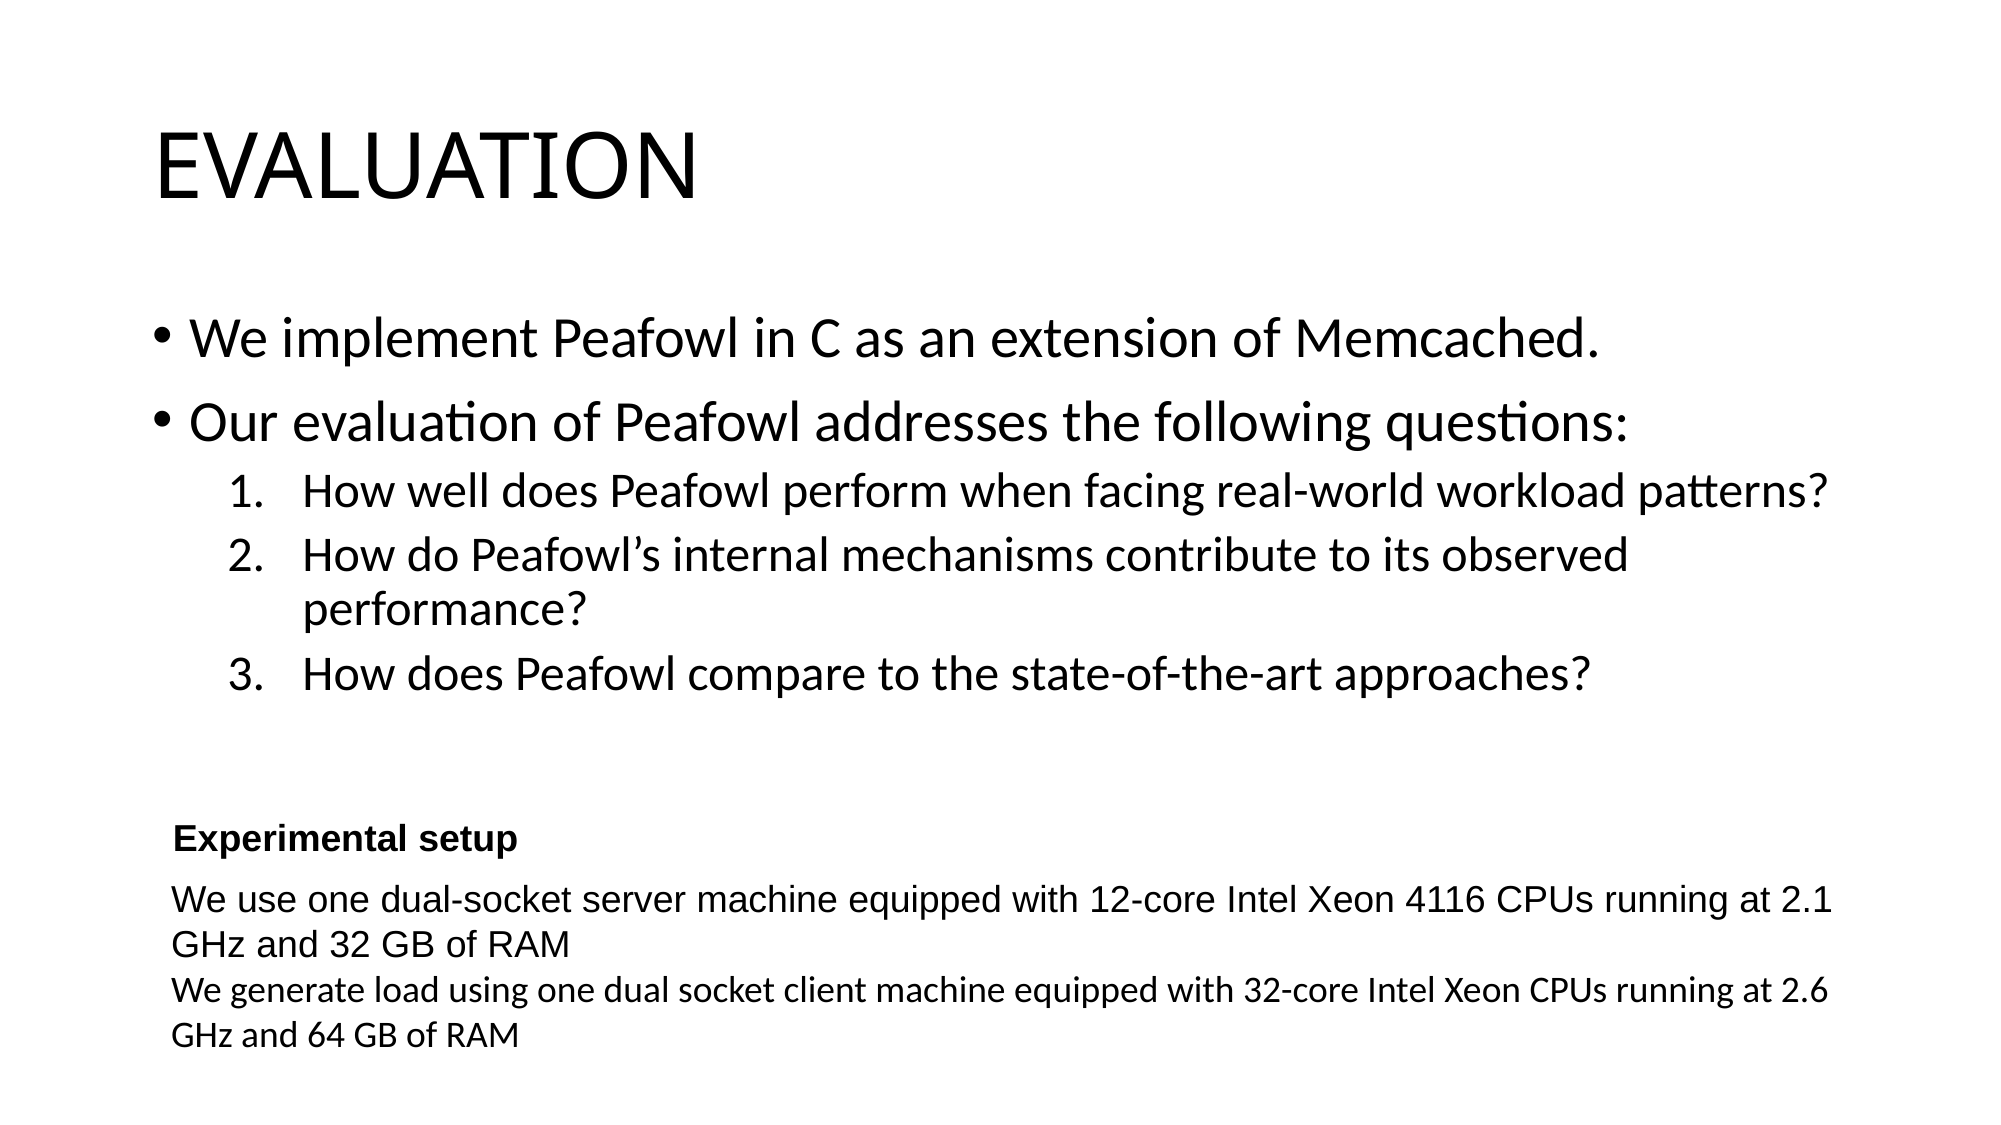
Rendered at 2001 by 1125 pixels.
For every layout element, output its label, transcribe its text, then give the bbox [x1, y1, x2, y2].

text_box We use one dual-socket server machine equipped with 12-core Intel Xeon 4116 CPUs running at 2.1 GHz and 32 GB of RAM We generate load using one dual socket client machine equipped with 32-core Intel Xeon CPUs running at 2.6 GHz and 64 GB of RAM [156, 867, 1882, 1062]
list We implement Peafowl in C as an extension of Memcached. Our evaluation of Peafowl addresses the following questions: How well does Peafowl perform when facing real-world workload patterns? How do Peafowl’s internal mechanisms contribute to its observed performance? How does Peafowl compare to the state-of-the-art approaches? [137, 299, 1863, 714]
title EVALUATION [137, 59, 1863, 278]
text_box Experimental setup [158, 806, 534, 867]
